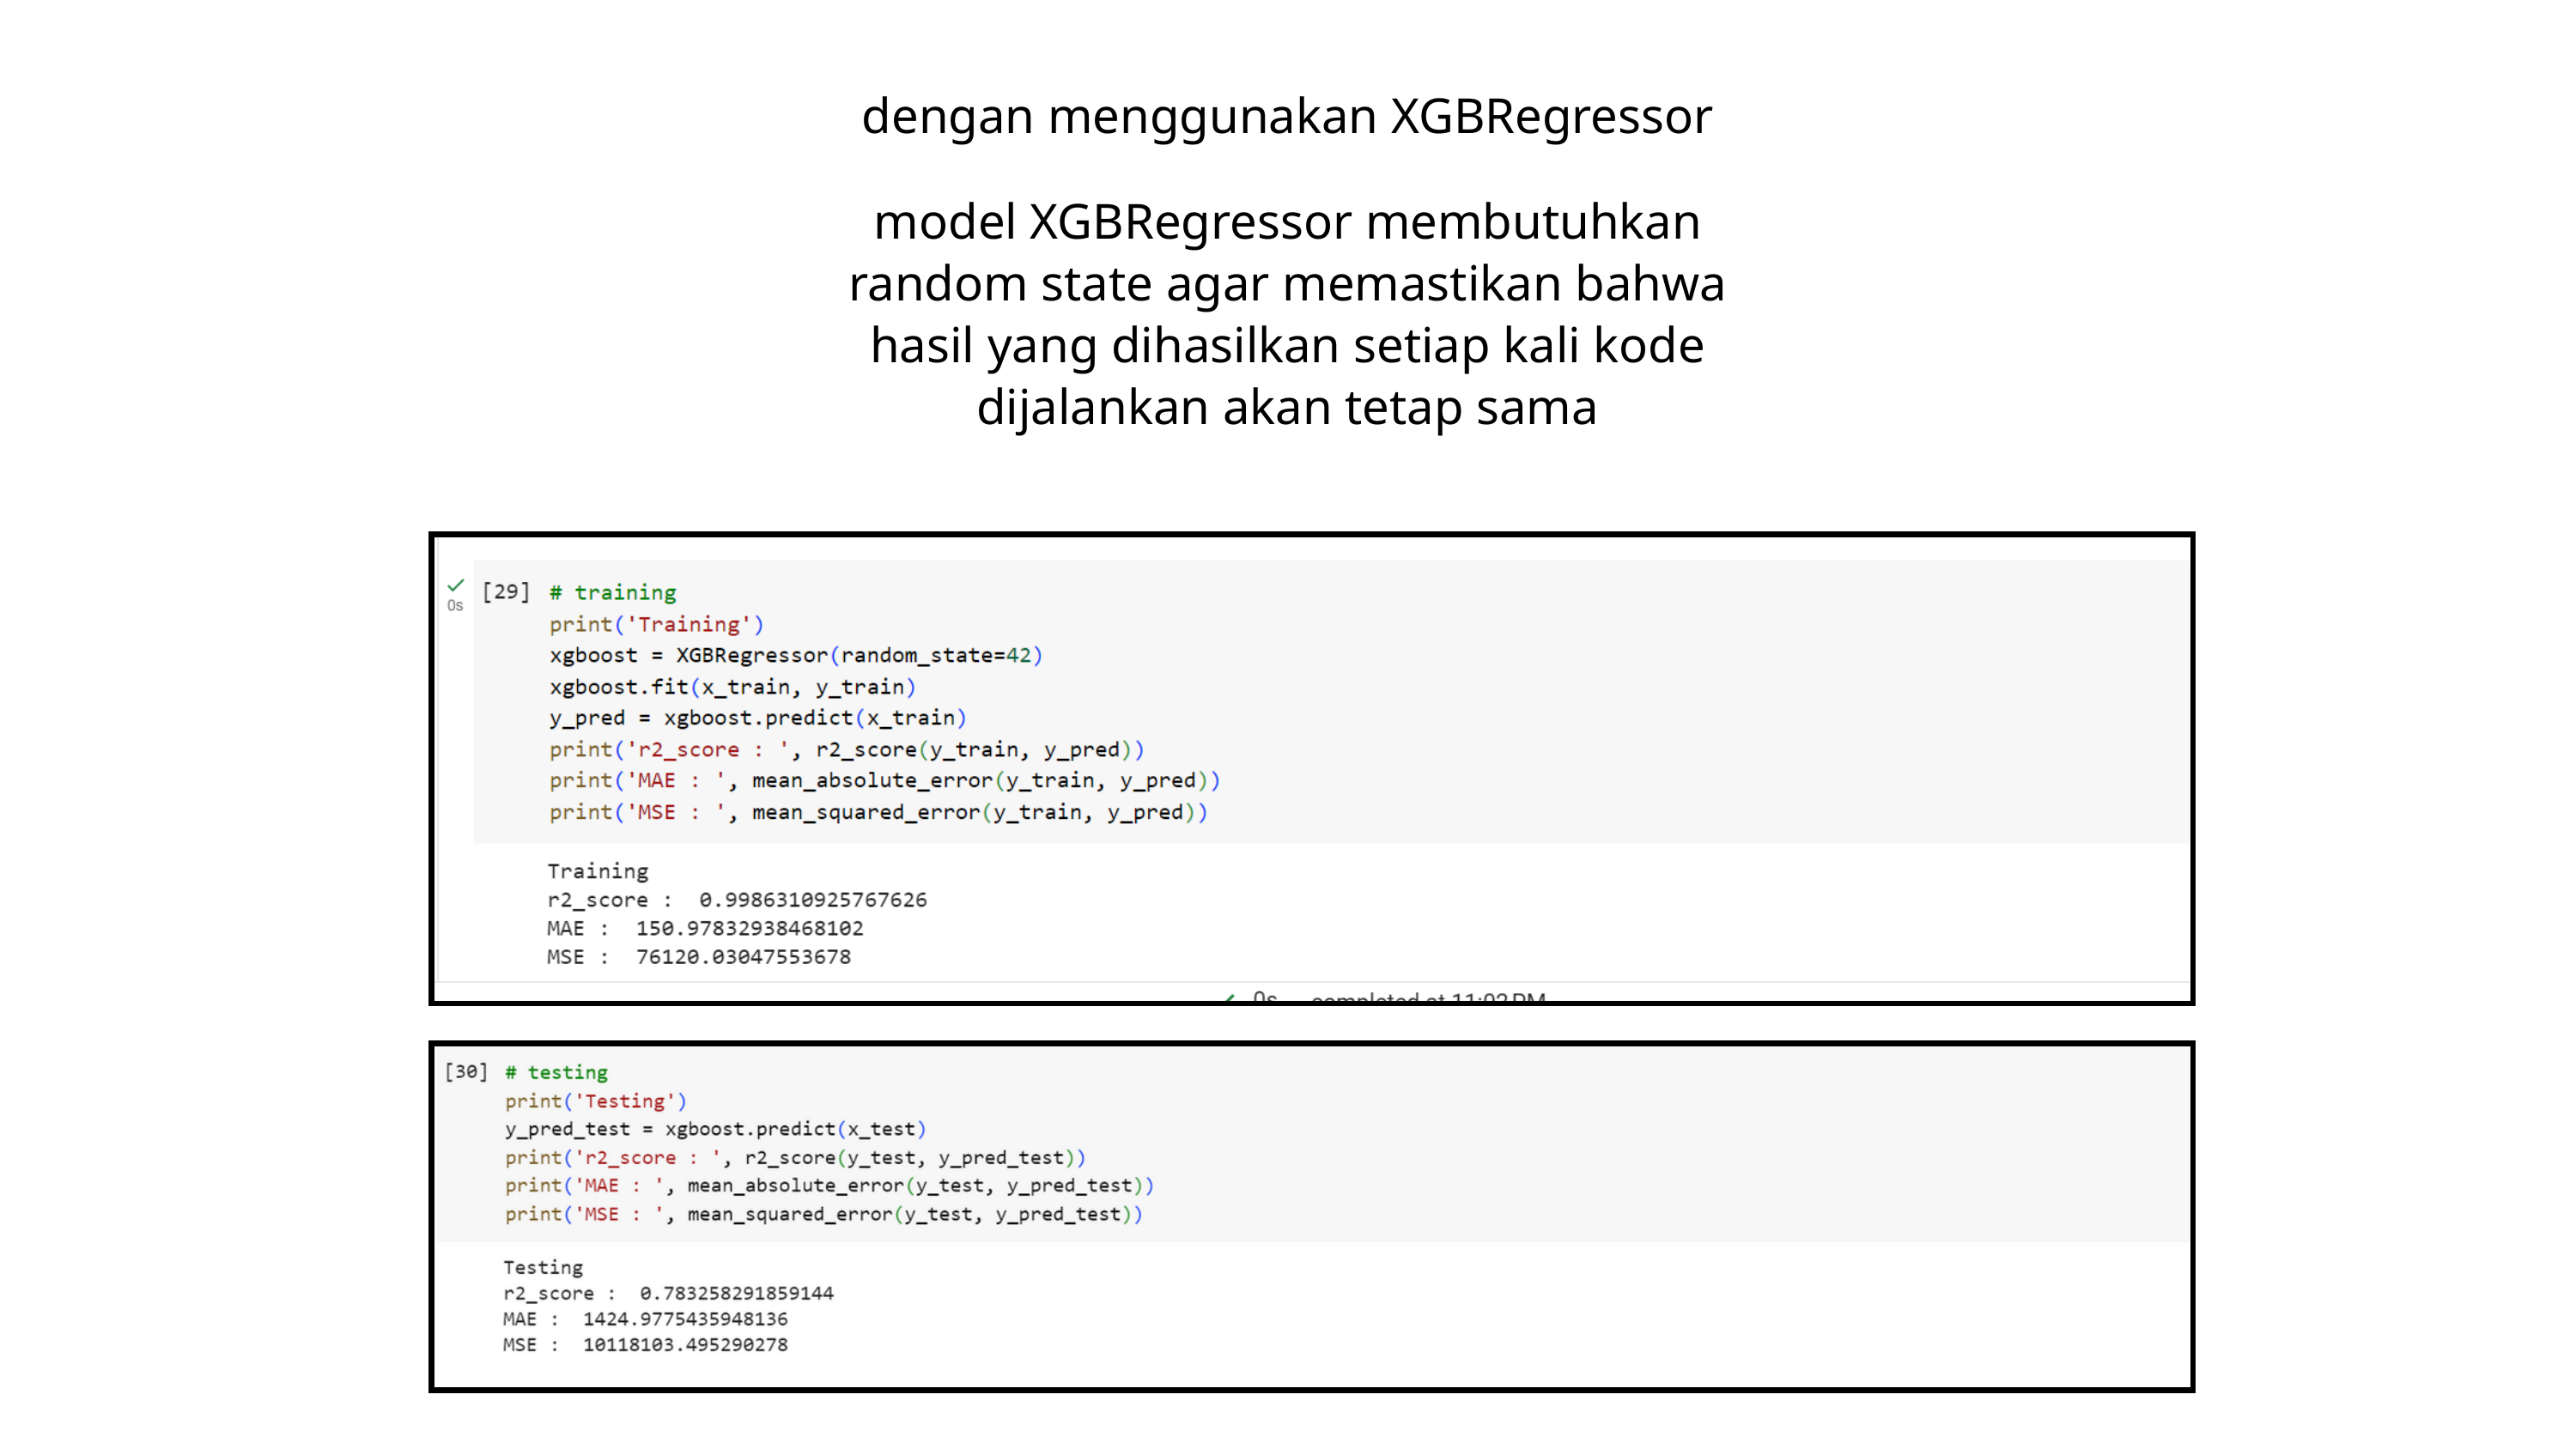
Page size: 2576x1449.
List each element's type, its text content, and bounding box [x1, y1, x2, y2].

text_box [431, 534, 2194, 1003]
text_box model XGBRegressor membutuhkan random state agar memastikan bahwa hasil yang dihasilkan setiap kali kode dijalankan akan tetap sama [796, 186, 1780, 434]
text_box dengan menggunakan XGBRegressor [511, 97, 2065, 143]
text_box [431, 1043, 2194, 1391]
